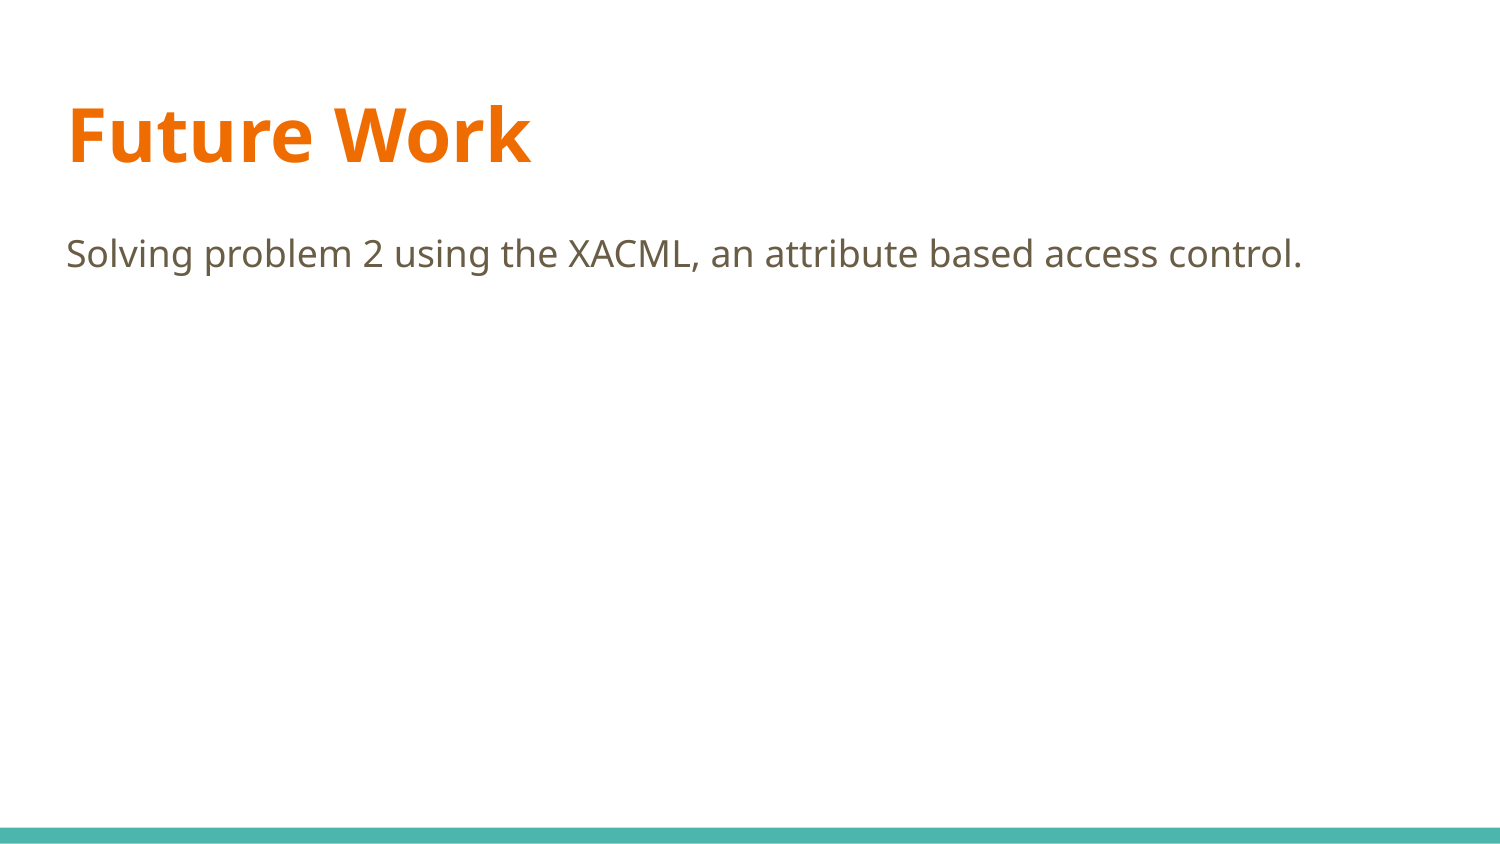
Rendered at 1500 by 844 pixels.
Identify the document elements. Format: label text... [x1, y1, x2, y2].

title Future Work [51, 72, 1449, 189]
list Solving problem 2 using the XACML, an attribute based access control. [51, 207, 1449, 750]
